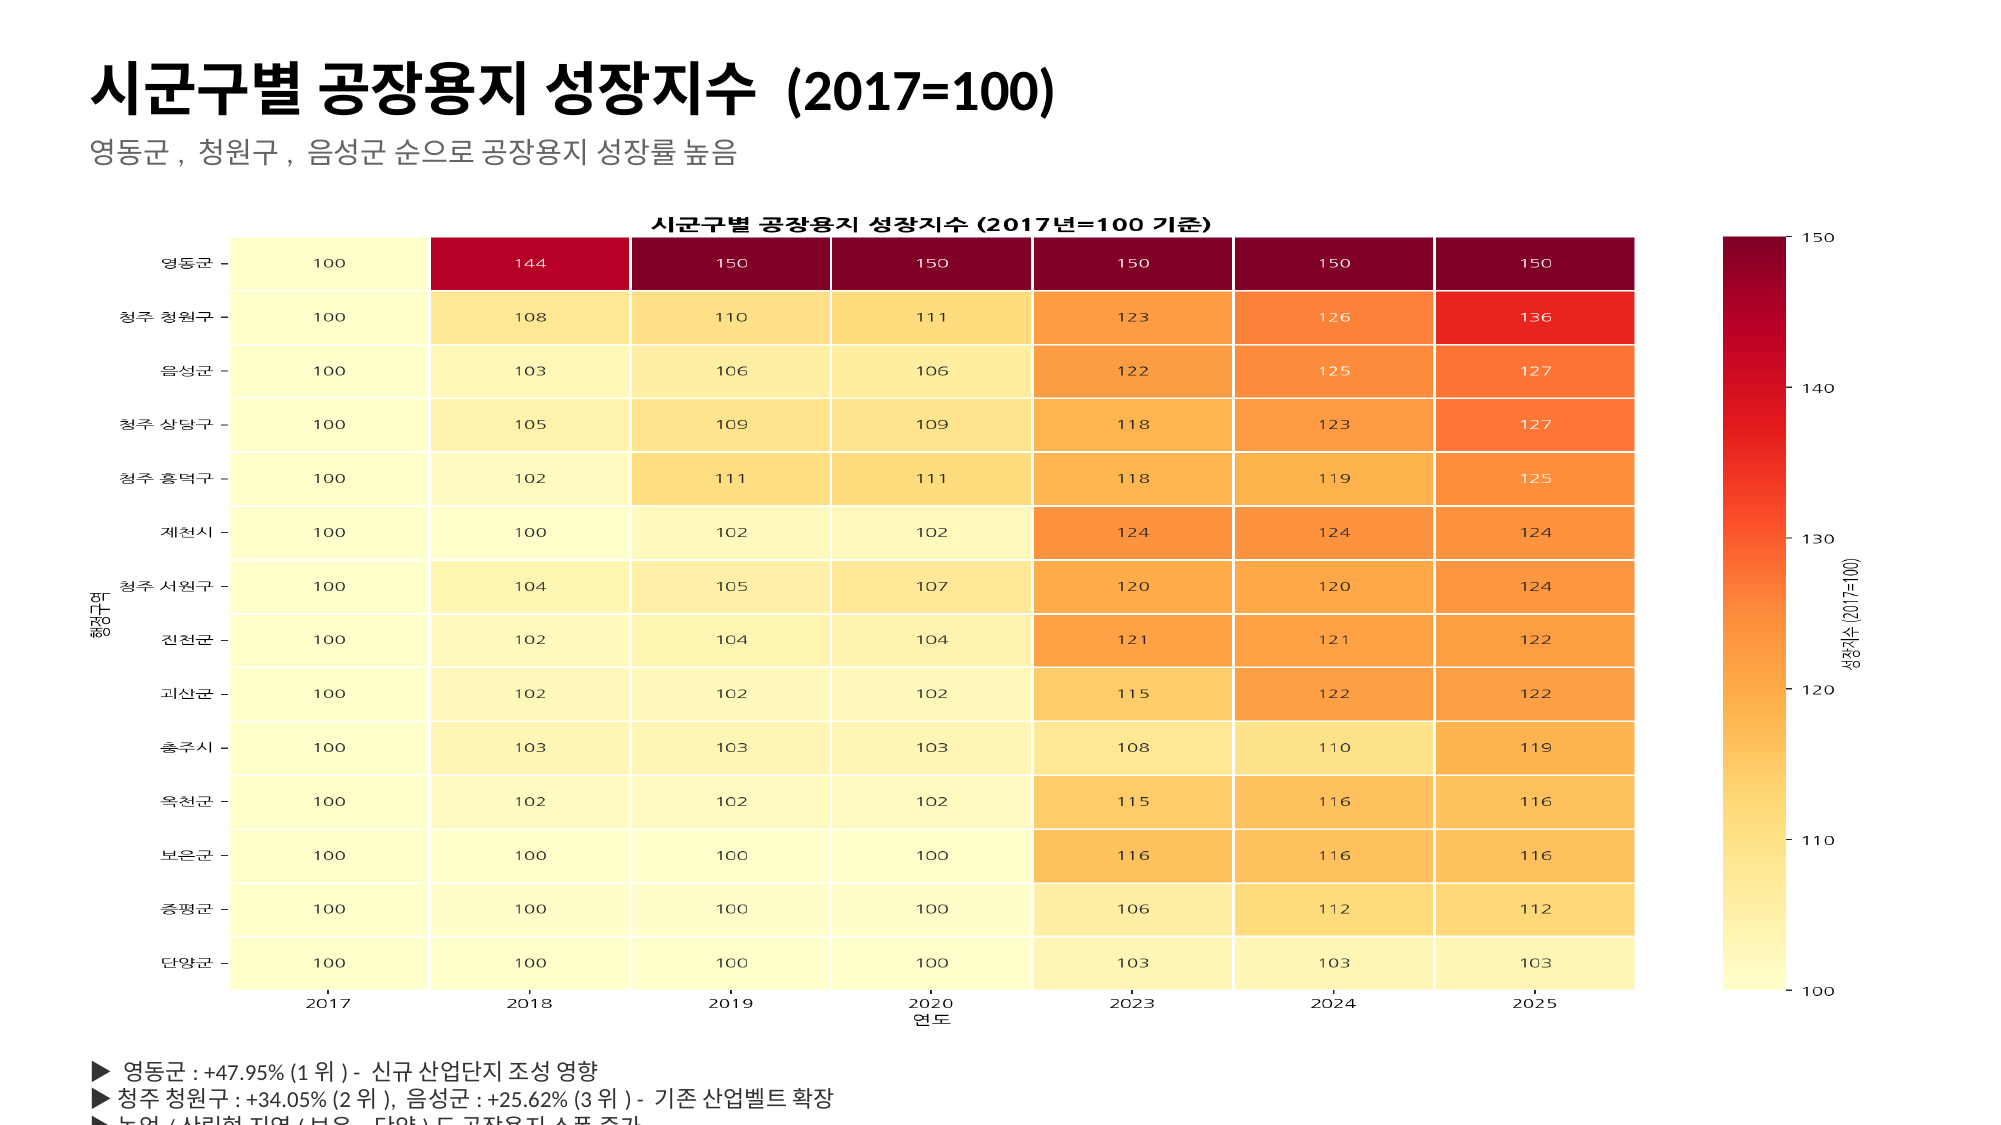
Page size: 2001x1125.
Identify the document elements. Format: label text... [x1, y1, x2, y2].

text_box 영동군, 청원구, 음성군 순으로 공장용지 성장률 높음 [74, 127, 1875, 178]
picture [74, 209, 1875, 1035]
text_box 시군구별 공장용지 성장지수 (2017=100) [74, 45, 1875, 127]
text_box ▶ 영동군: +47.95% (1위) - 신규 산업단지 조성 영향 ▶ 청주 청원구: +34.05% (2위), 음성군: +25.62% (3위) - 기존 산업벨트 확장 ▶ 농업/산림형 지역(보은, 단양)도 공장용지 소폭 증가 [74, 1050, 1875, 1125]
